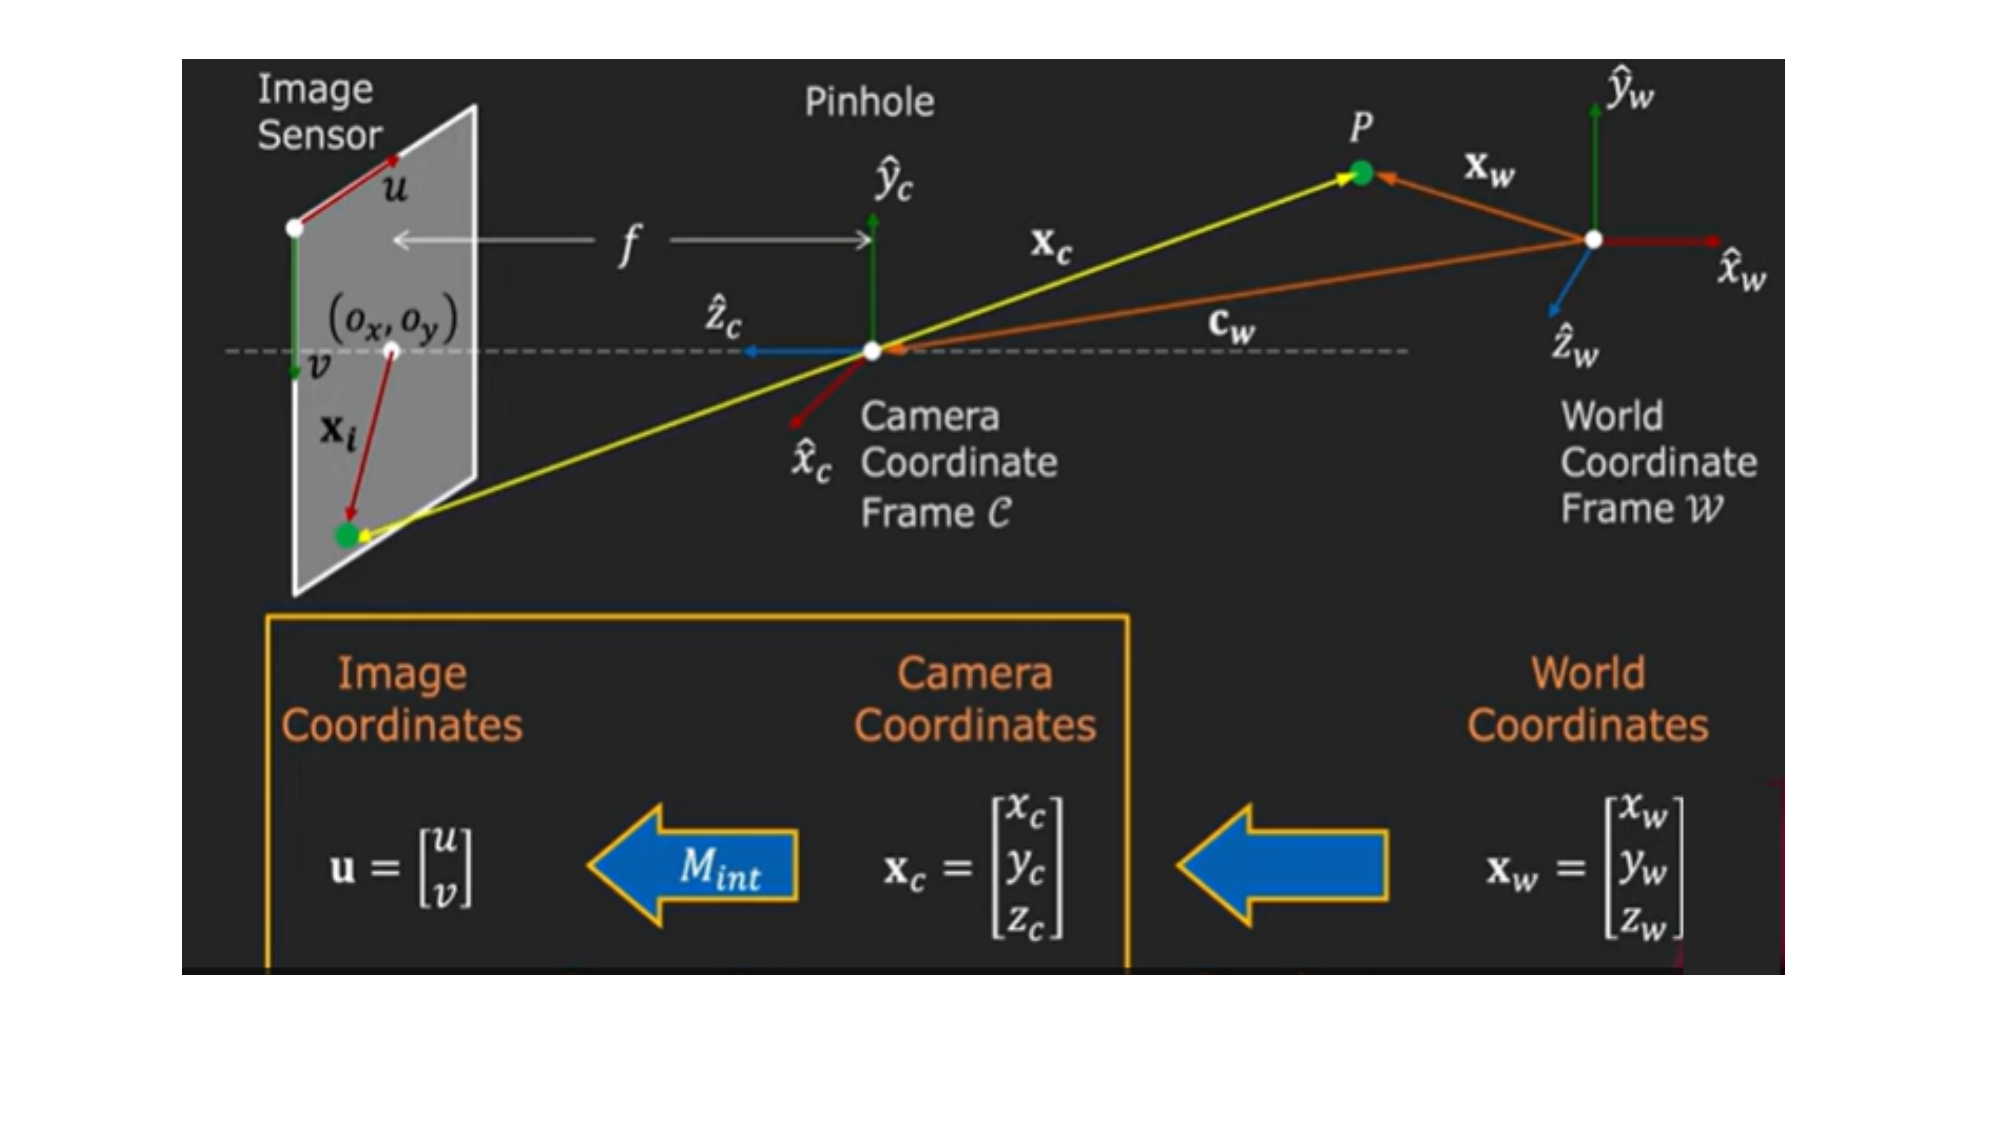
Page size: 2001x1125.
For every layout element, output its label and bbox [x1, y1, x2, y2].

picture [182, 59, 1785, 975]
